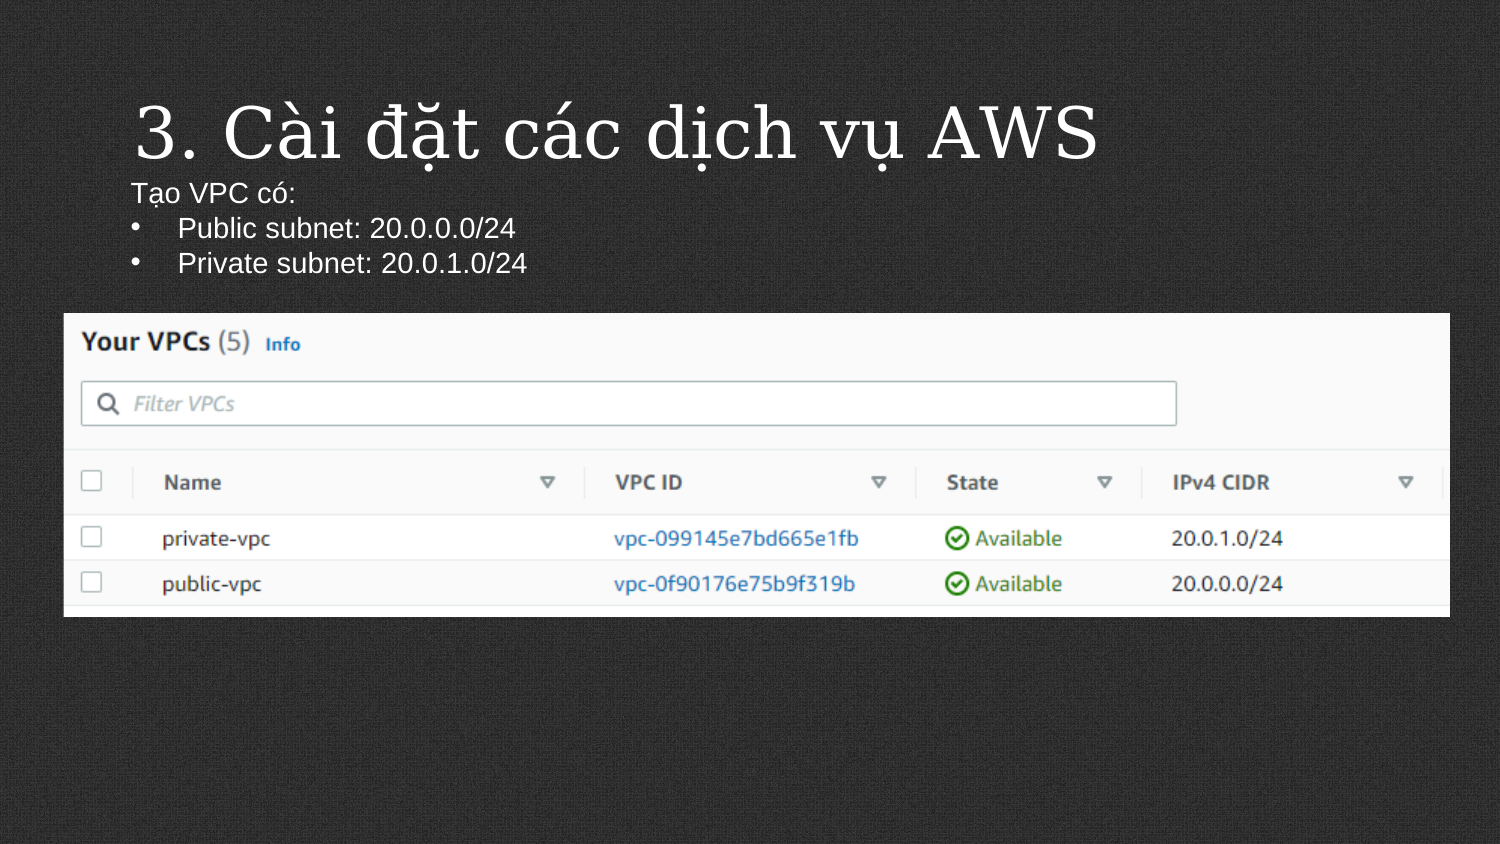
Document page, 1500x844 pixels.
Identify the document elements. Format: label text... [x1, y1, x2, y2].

title 3. Cài đặt các dịch vụ AWS [118, 72, 1382, 166]
text_box Tạo VPC có: Public subnet: 20.0.0.0/24 Private subnet: 20.0.1.0/24 [90, 166, 1423, 287]
picture [0, 0, 1500, 844]
